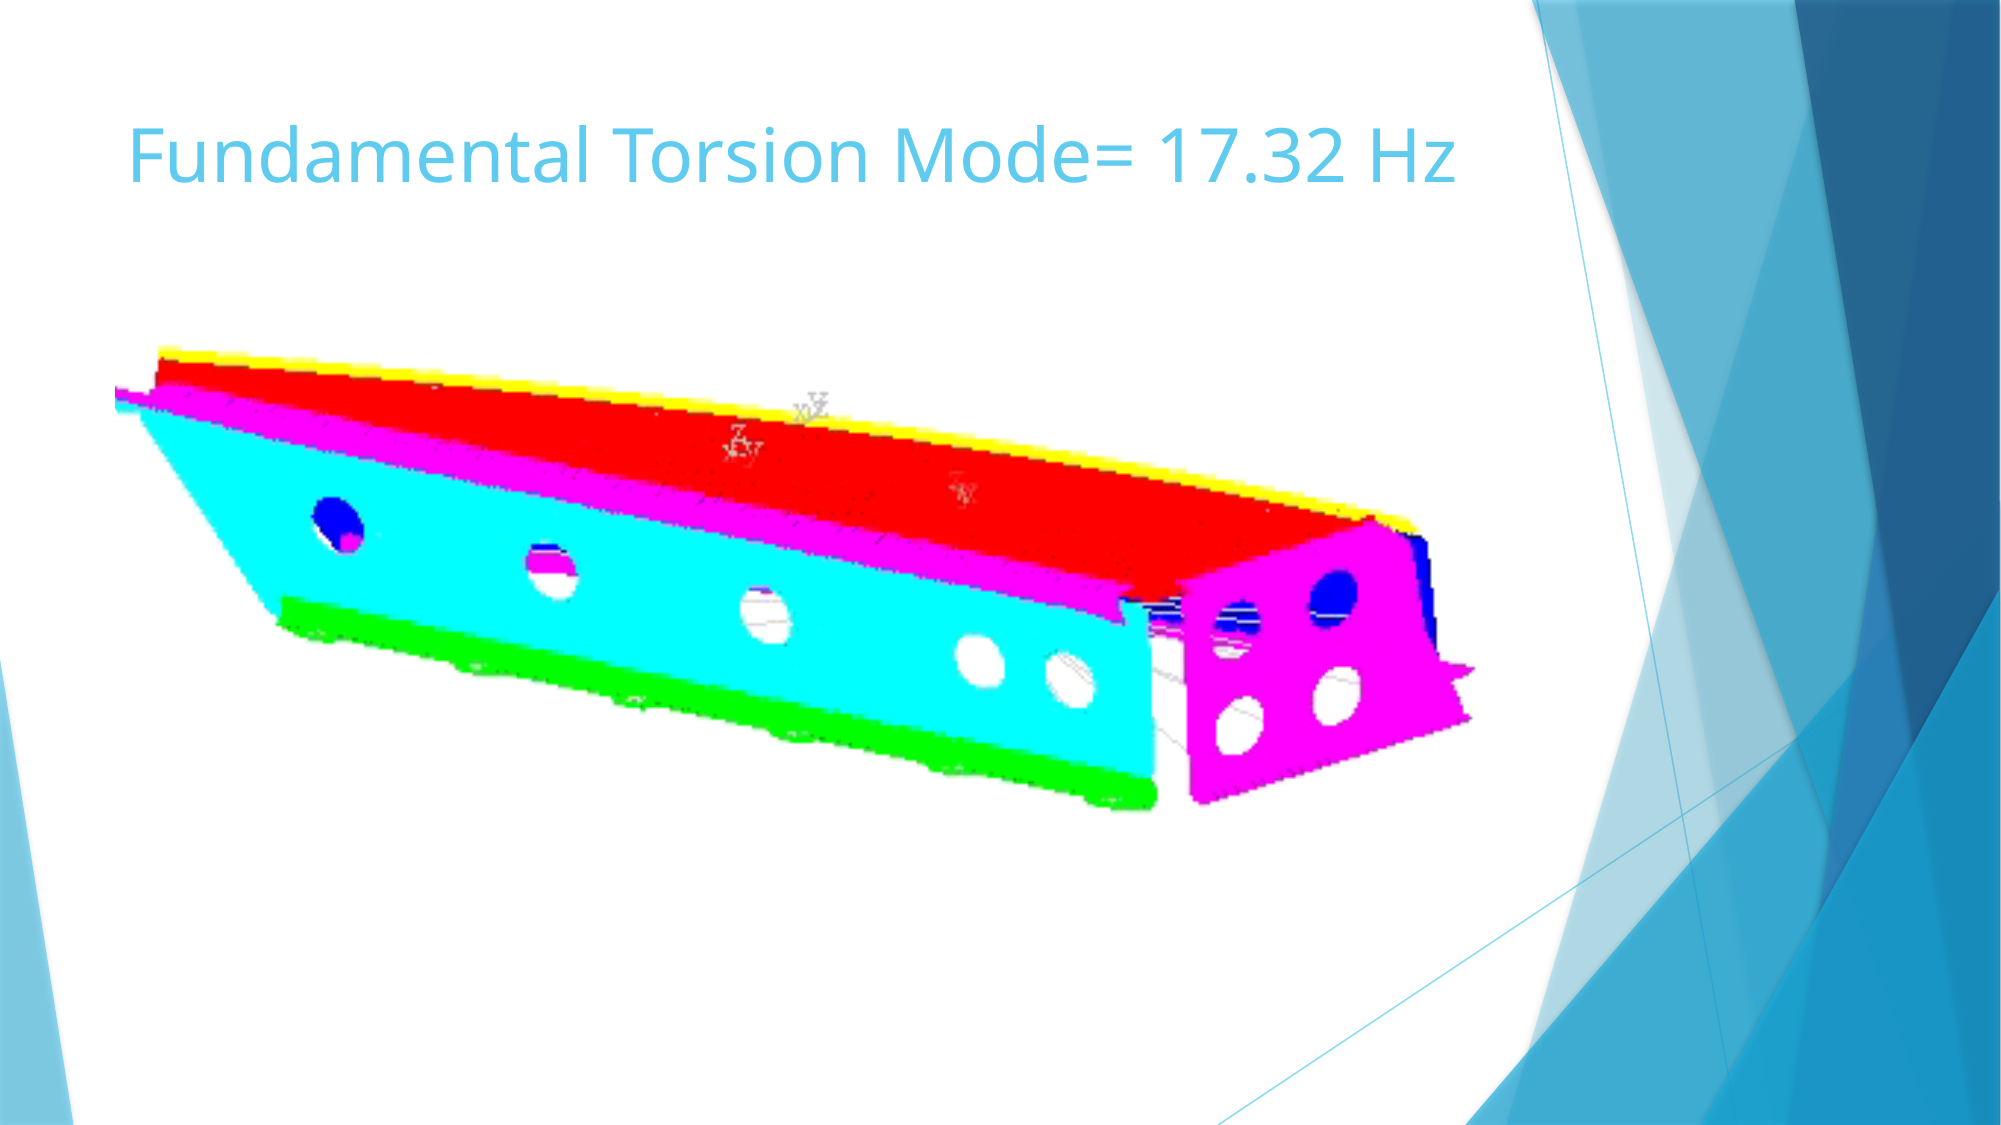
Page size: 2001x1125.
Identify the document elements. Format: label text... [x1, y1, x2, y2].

title Fundamental Torsion Mode= 17.32 Hz [111, 99, 1522, 317]
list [114, 316, 1518, 860]
